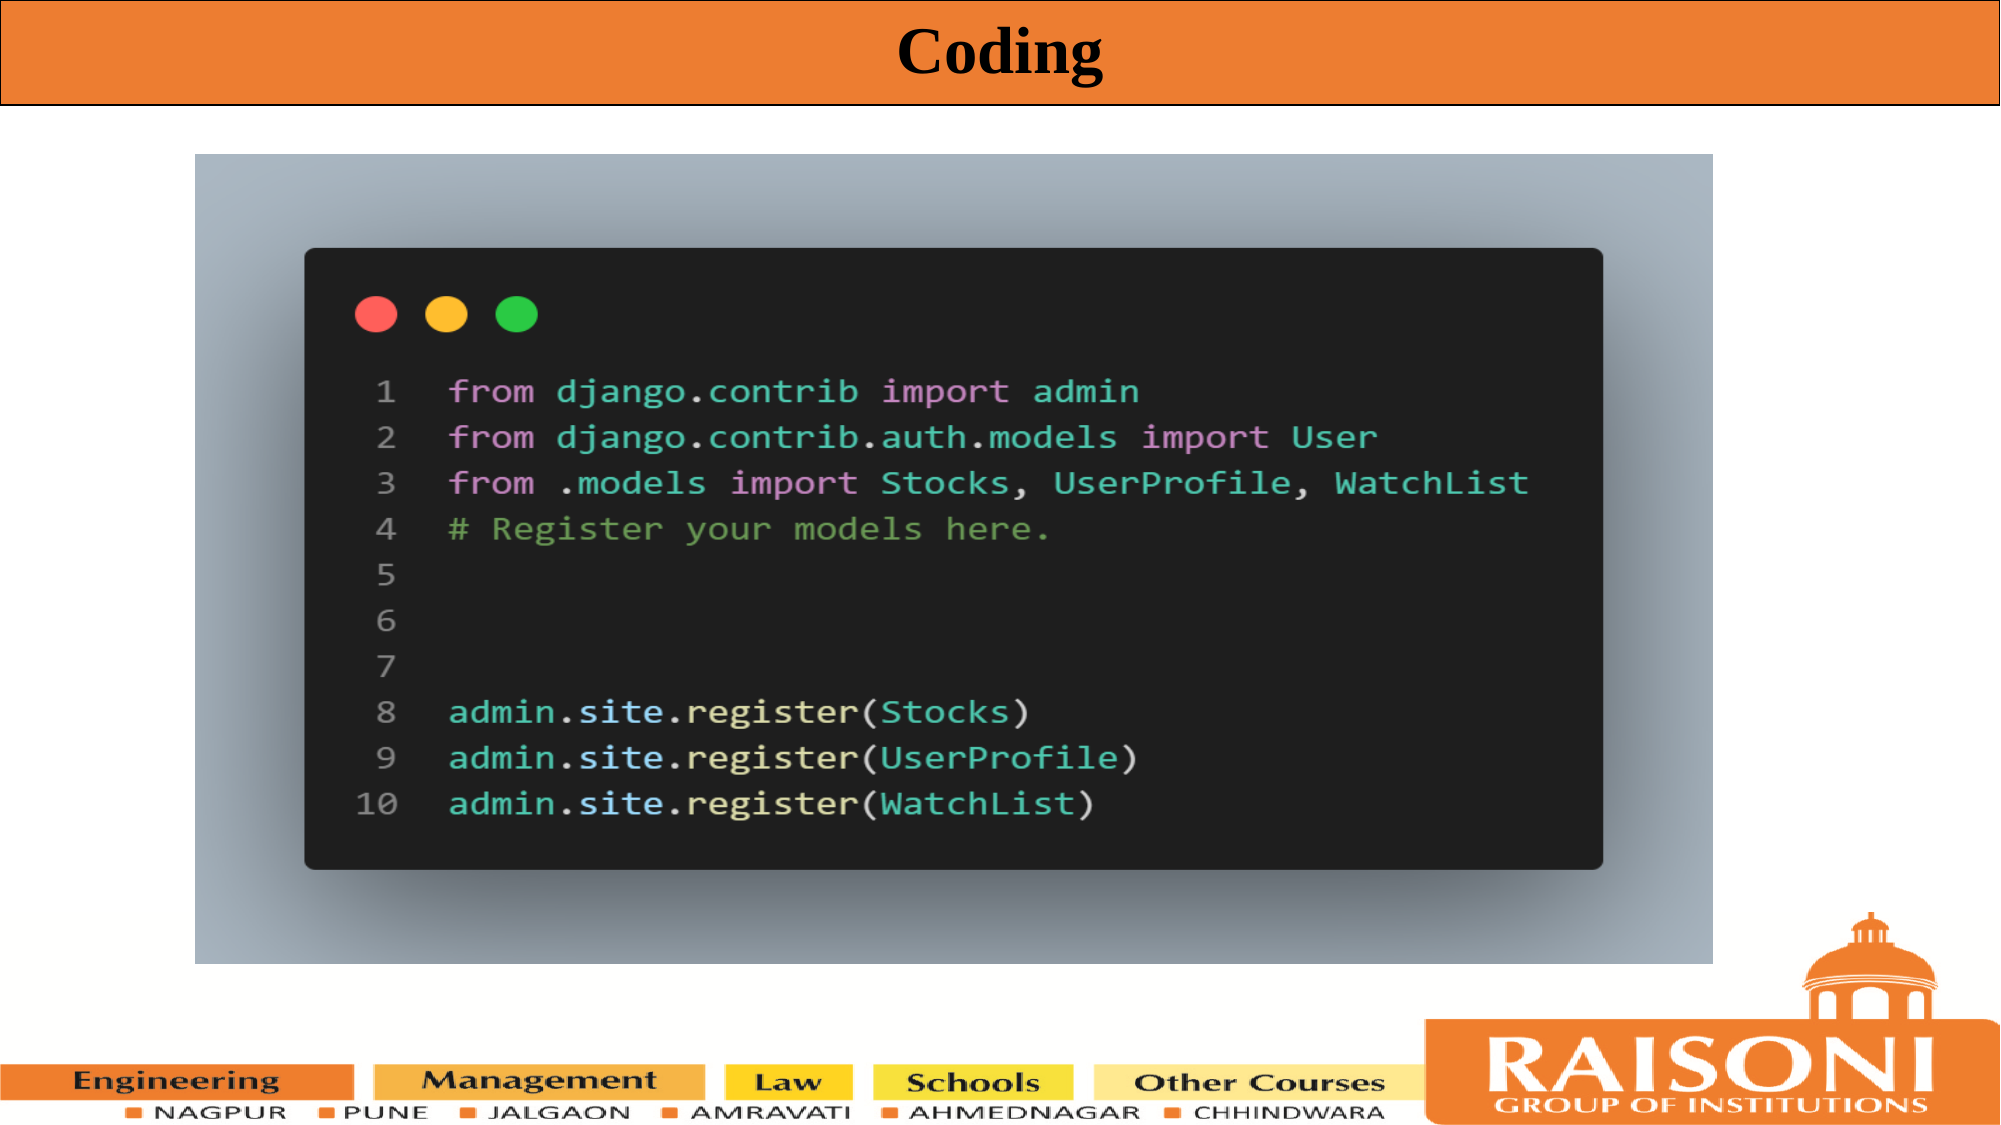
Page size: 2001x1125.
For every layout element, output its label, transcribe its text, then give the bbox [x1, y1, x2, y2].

text_box Coding [0, 0, 2000, 105]
picture [0, 154, 2000, 1125]
